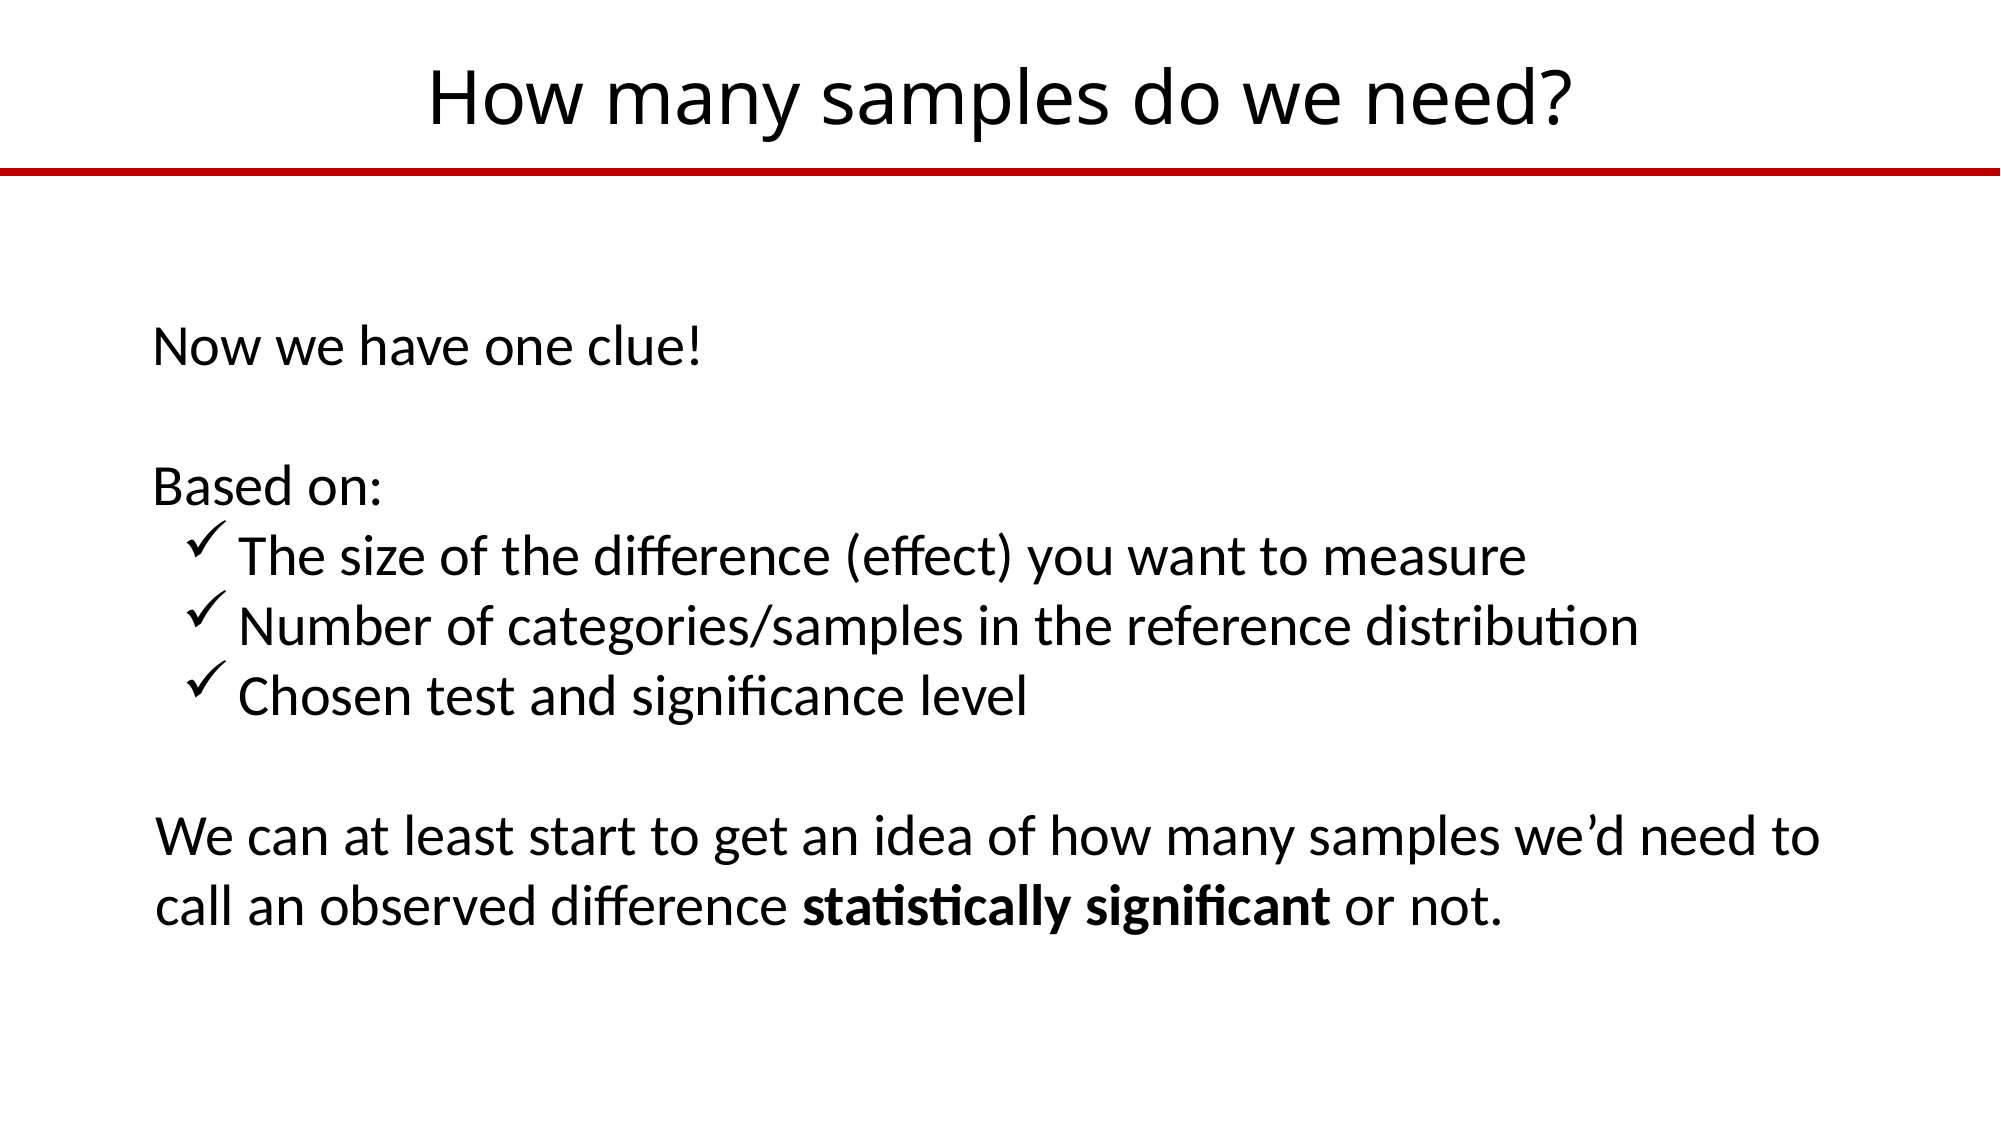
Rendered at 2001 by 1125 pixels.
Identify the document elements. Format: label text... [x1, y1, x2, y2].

title How many samples do we need? [137, 50, 1863, 150]
list Now we have one clue! Based on: The size of the difference (effect) you want to measure Number of categories/samples in the reference distribution Chosen test and significance level We can at least start to get an idea of how many samples we’d need to call an observed difference statistically significant or not. [137, 299, 1863, 1014]
